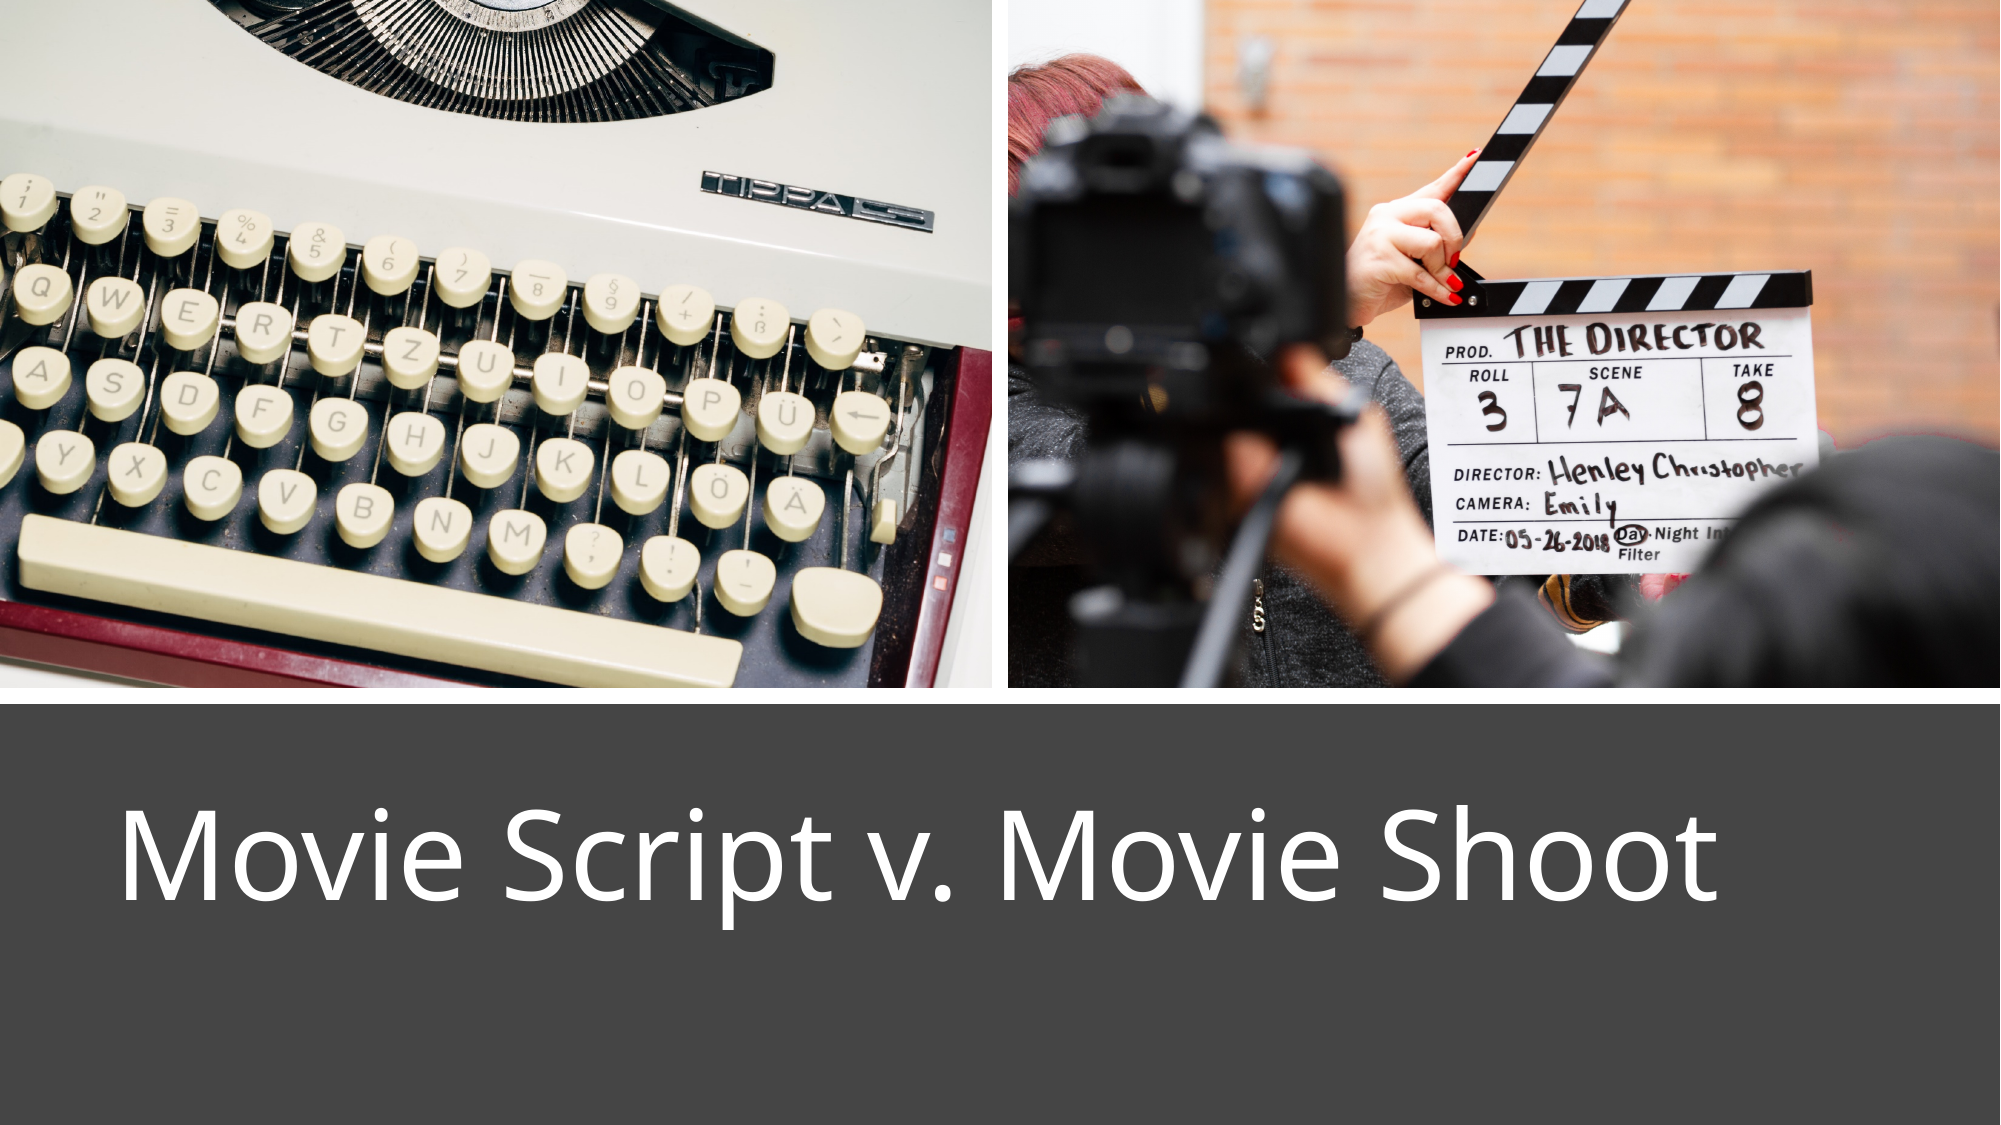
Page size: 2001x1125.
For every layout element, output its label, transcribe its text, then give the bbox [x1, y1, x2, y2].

title Movie Script v. Movie Shoot [99, 719, 1892, 936]
picture [0, 0, 999, 695]
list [1001, 0, 2000, 695]
